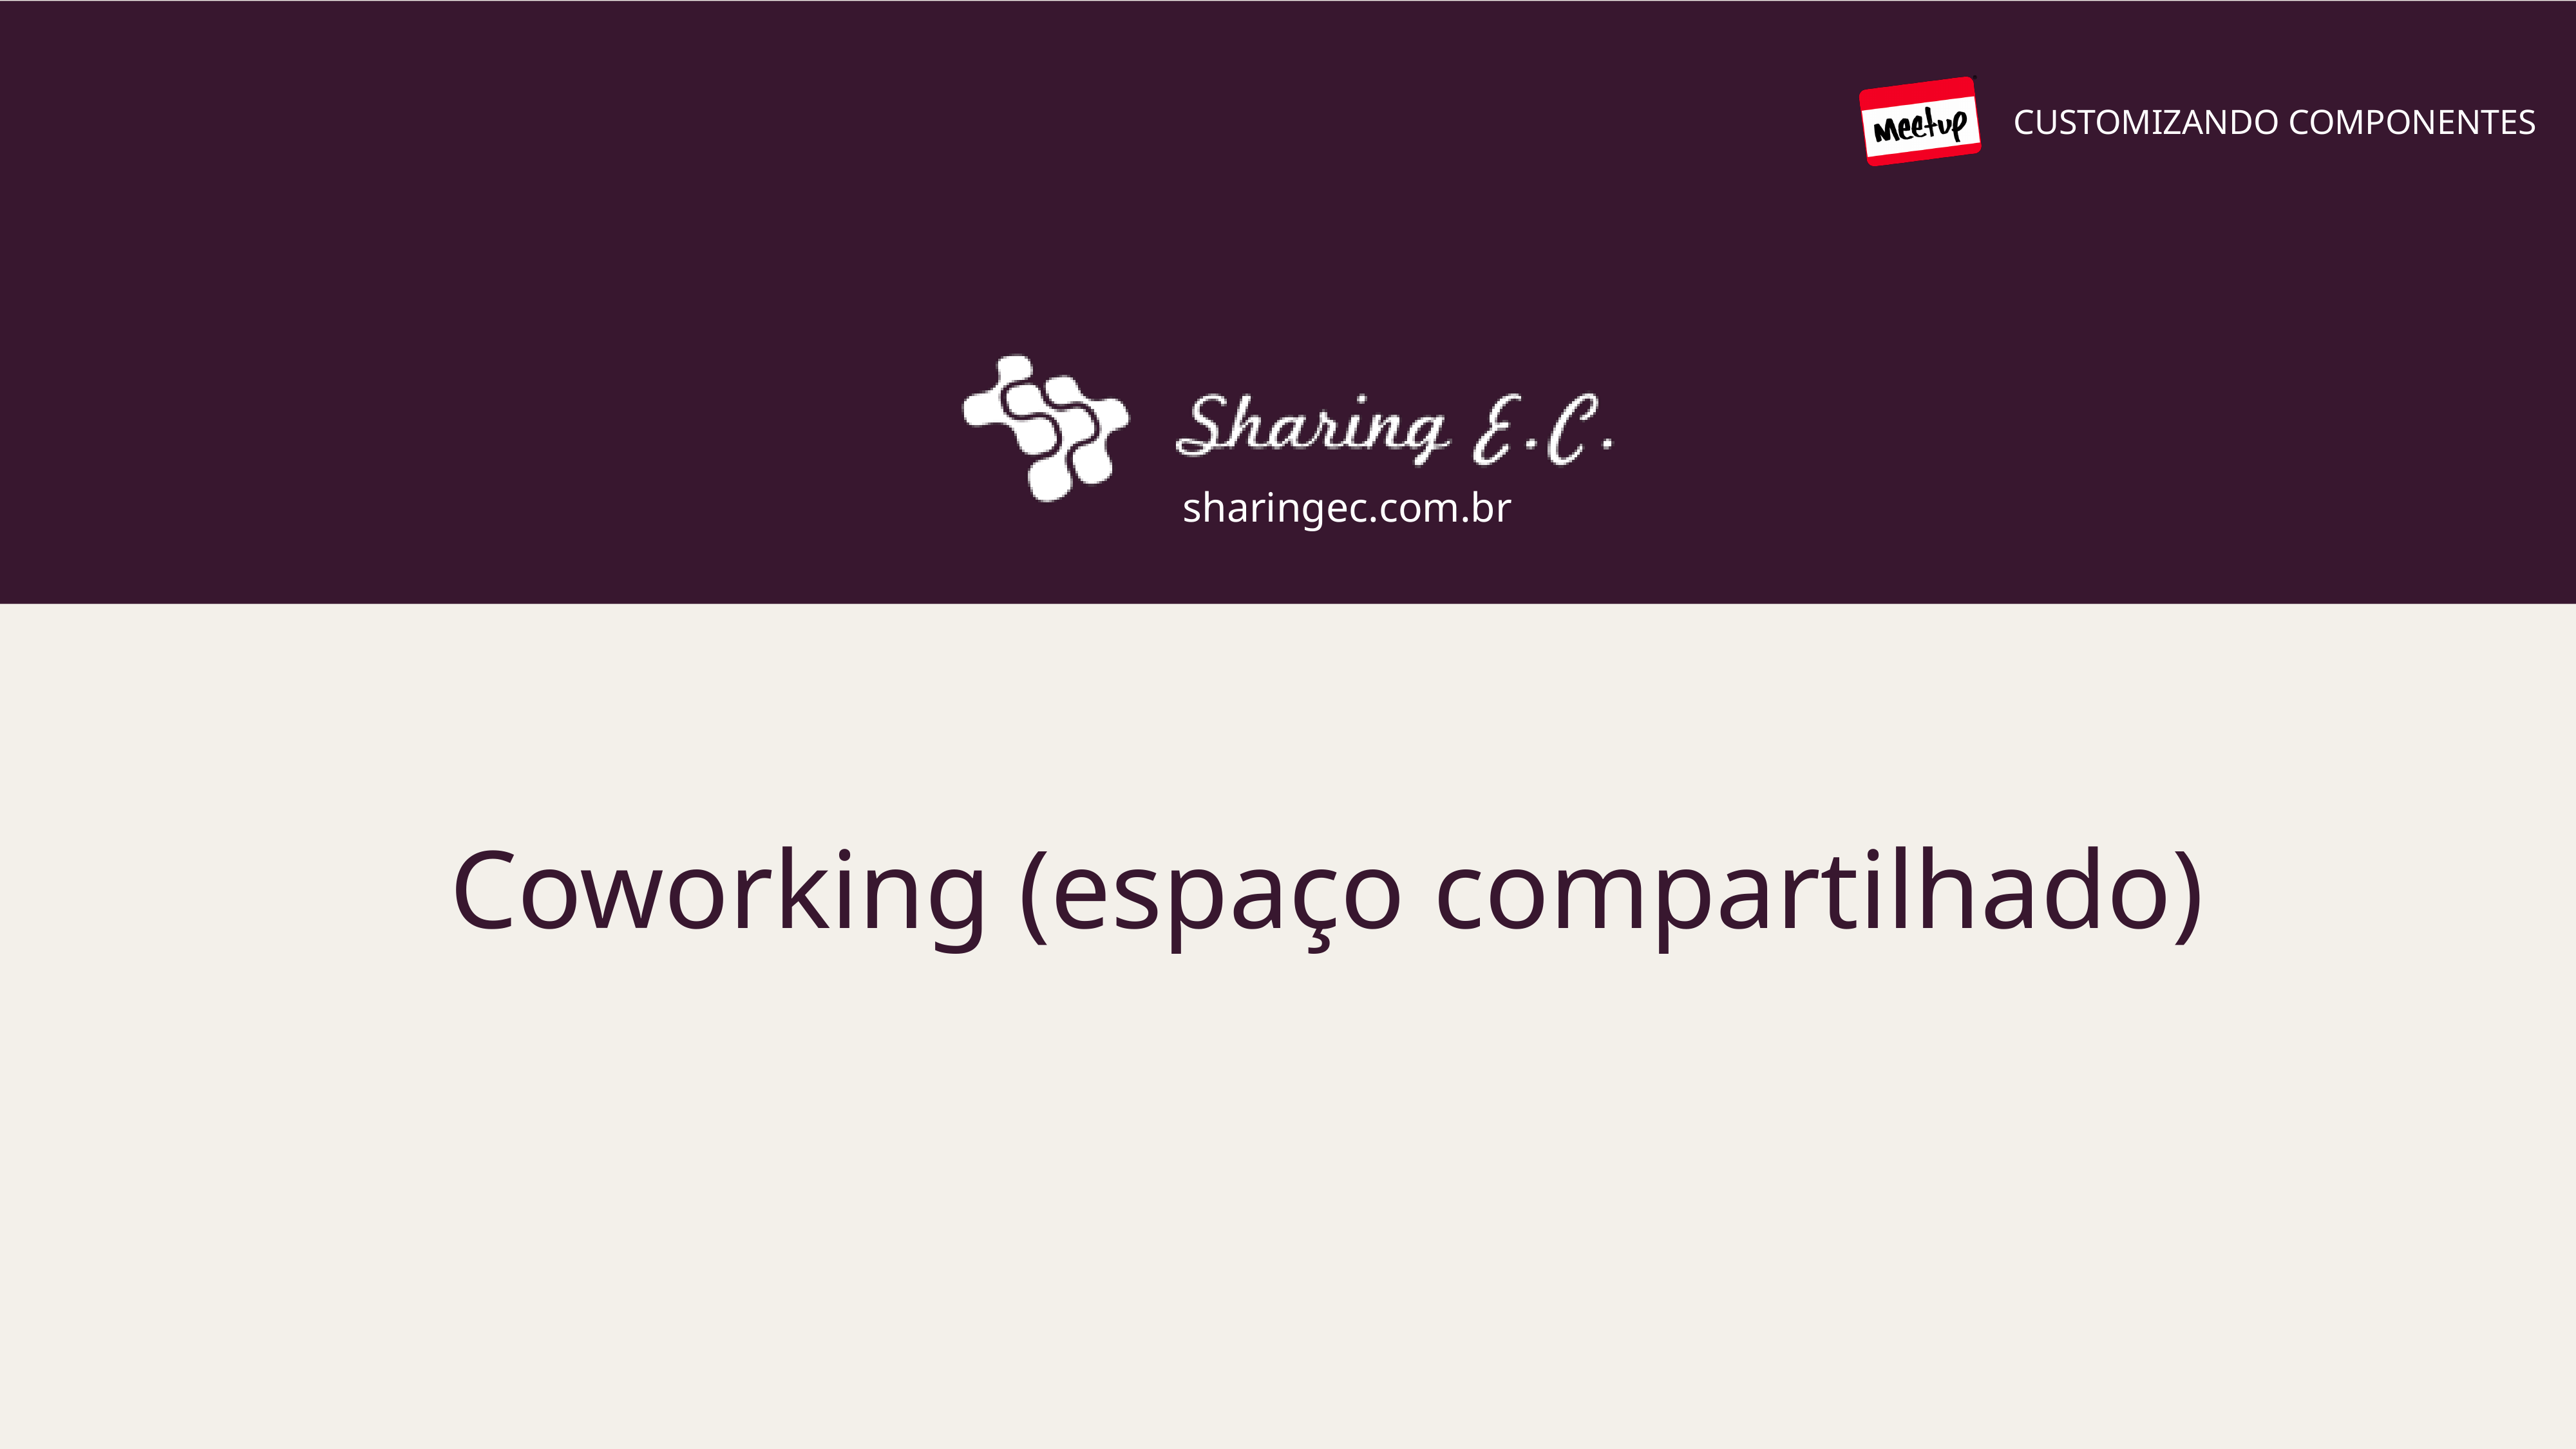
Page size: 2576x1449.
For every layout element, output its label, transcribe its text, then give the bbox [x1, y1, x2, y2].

text_box Coworking (espaço compartilhado) [442, 813, 2213, 958]
text_box [0, 1, 2576, 604]
text_box CUSTOMIZANDO COMPONENTES [2005, 93, 2545, 149]
picture [1859, 75, 1982, 167]
picture [961, 354, 1615, 506]
text_box sharingec.com.br [1175, 506, 1520, 538]
